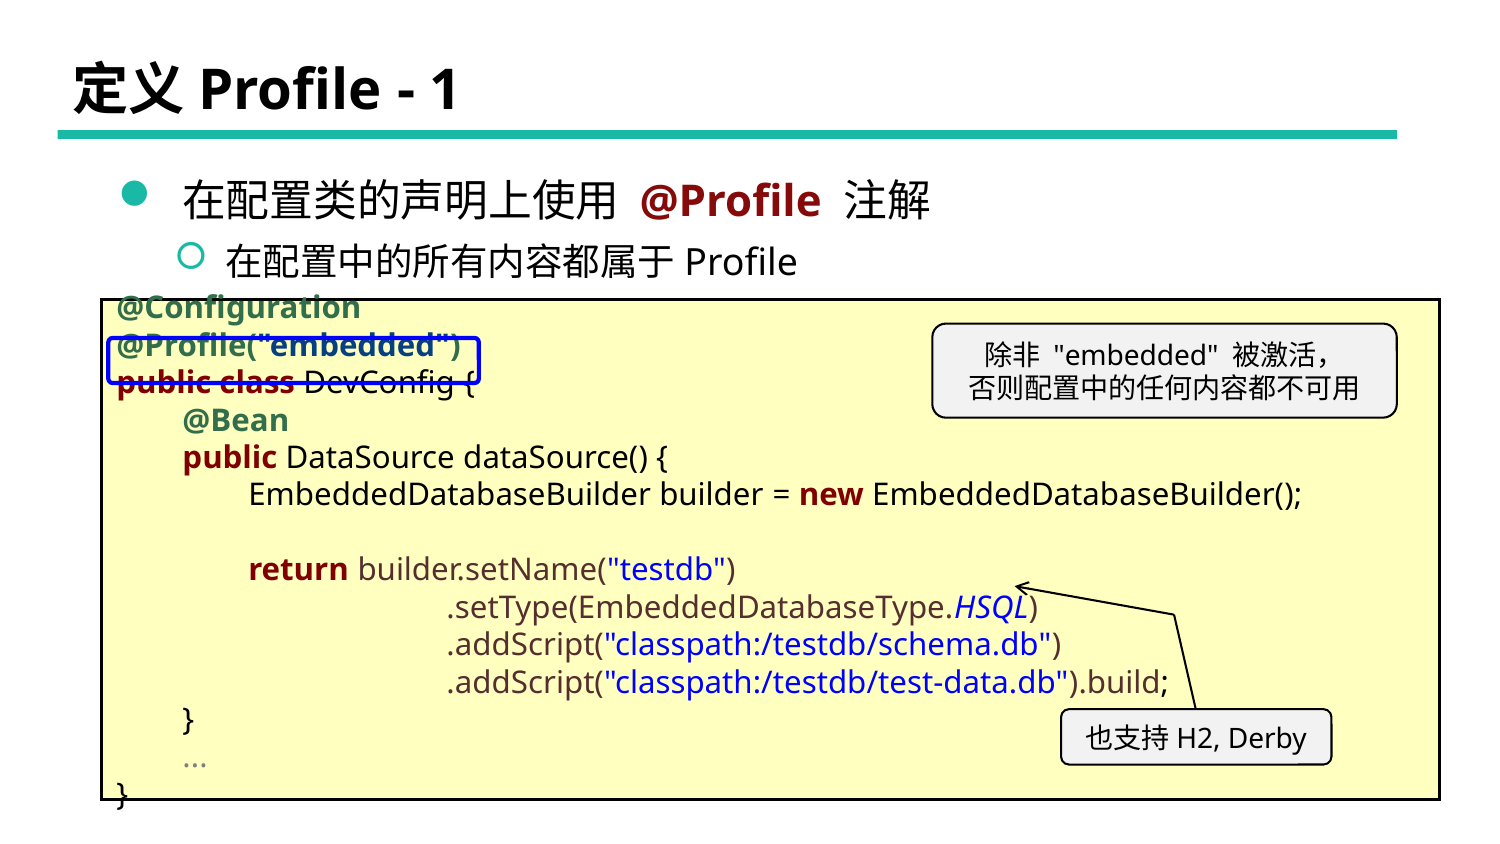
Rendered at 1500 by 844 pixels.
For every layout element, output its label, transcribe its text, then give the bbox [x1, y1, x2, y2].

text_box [1173, 614, 1196, 710]
text_box [107, 336, 480, 385]
list 在配置类的声明上使用 @Profile 注解 在配置中的所有内容都属于Profile [103, 160, 1397, 299]
text_box @Configuration @Profile("embedded") public class DevConfig { @Bean public DataSource dataSource() { EmbeddedDatabaseBuilder builder = new EmbeddedDatabaseBuilder(); return builder.setName("testdb") .setType(EmbeddedDatabaseType.HSQL) .addScript("classpath:/testdb/schema.db") .addScript("classpath:/testdb/test-data.db").build; } ... } [101, 299, 1441, 800]
text_box 也支持H2, Derby [1060, 708, 1333, 766]
title 定义Profile - 1 [57, 44, 1352, 140]
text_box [1014, 586, 1174, 615]
text_box 除非 "embedded" 被激活， 否则配置中的任何内容都不可用 [931, 322, 1398, 419]
